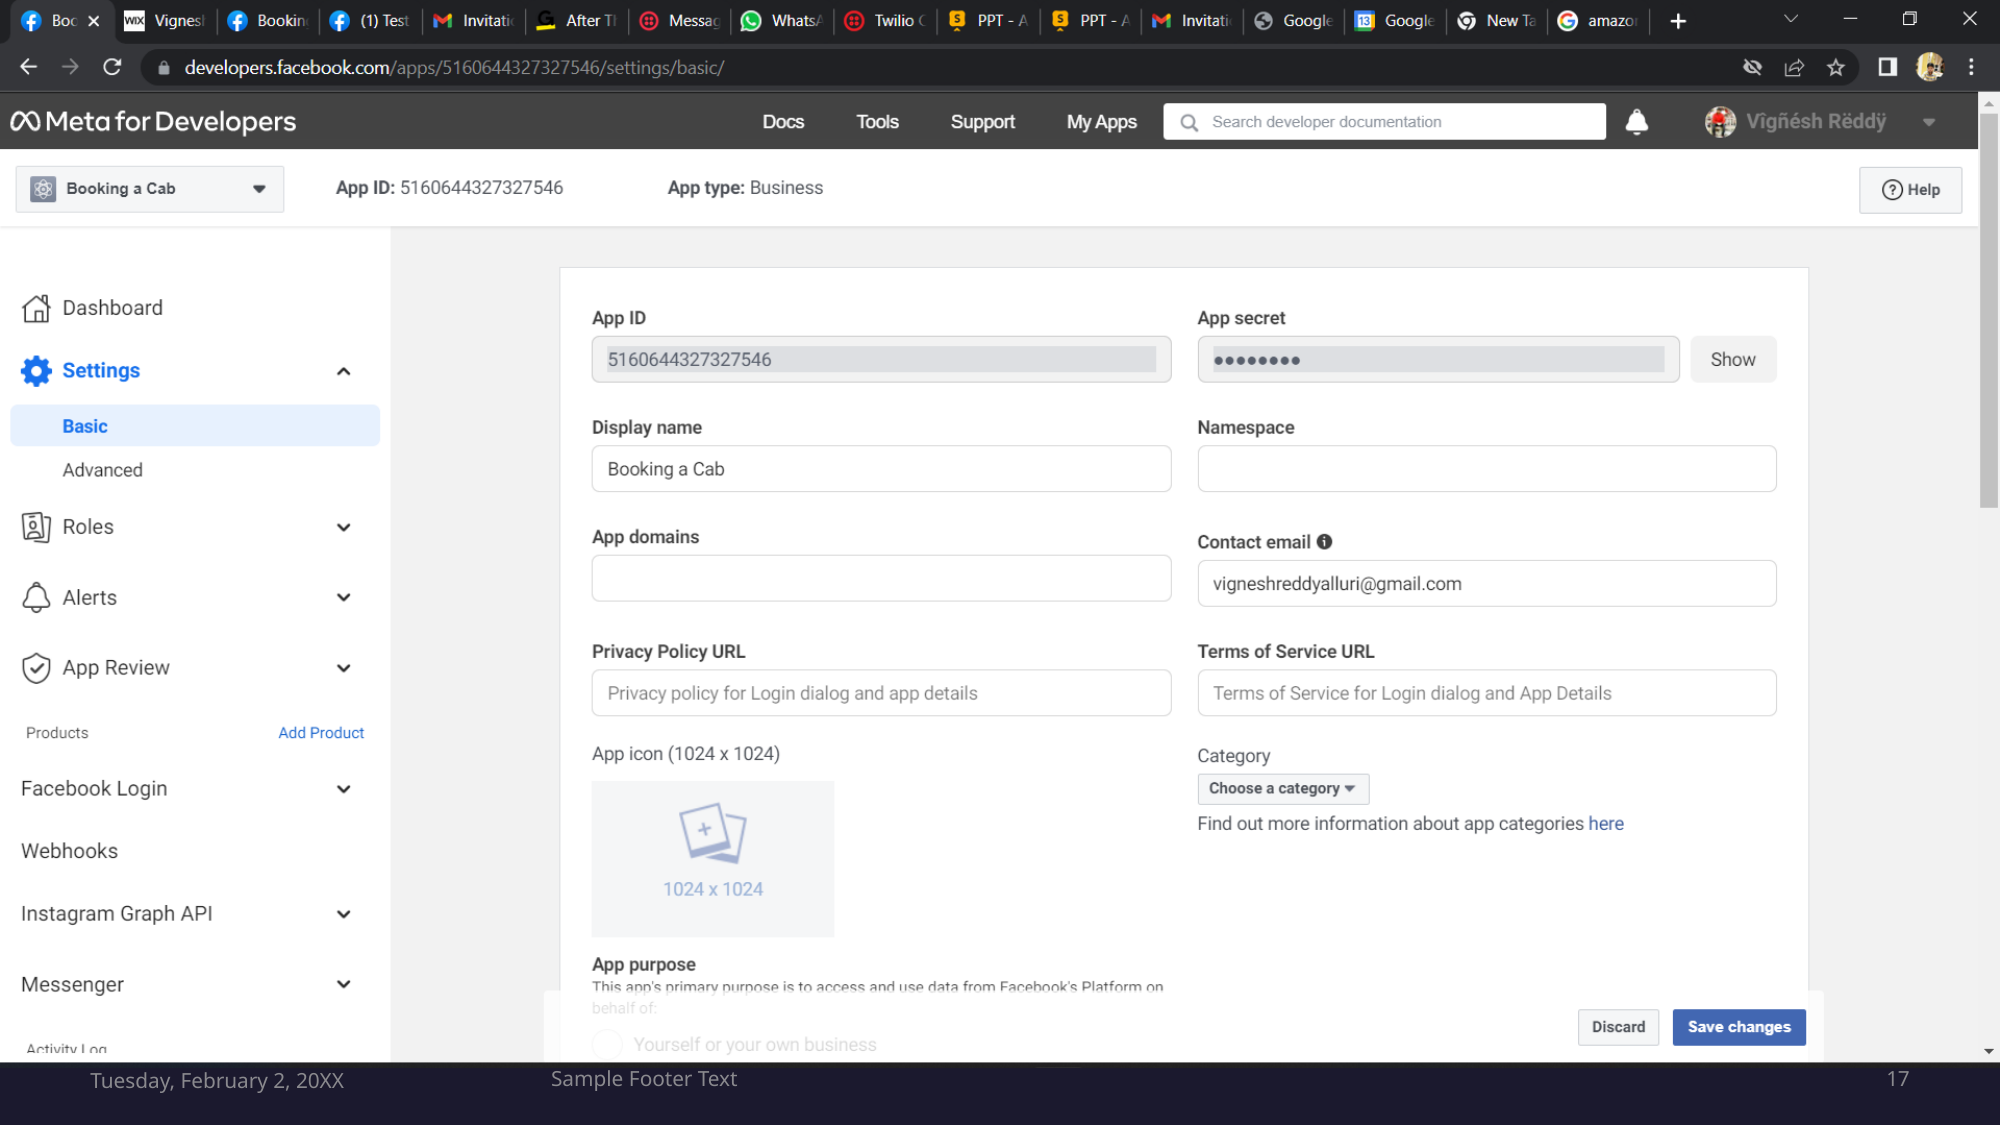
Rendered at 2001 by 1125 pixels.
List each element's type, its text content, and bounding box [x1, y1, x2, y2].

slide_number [90, 1068, 522, 1093]
footer Sample Footer Text [551, 1068, 1598, 1093]
picture [0, 0, 2000, 1068]
slide_number 17 [1632, 1068, 1910, 1093]
